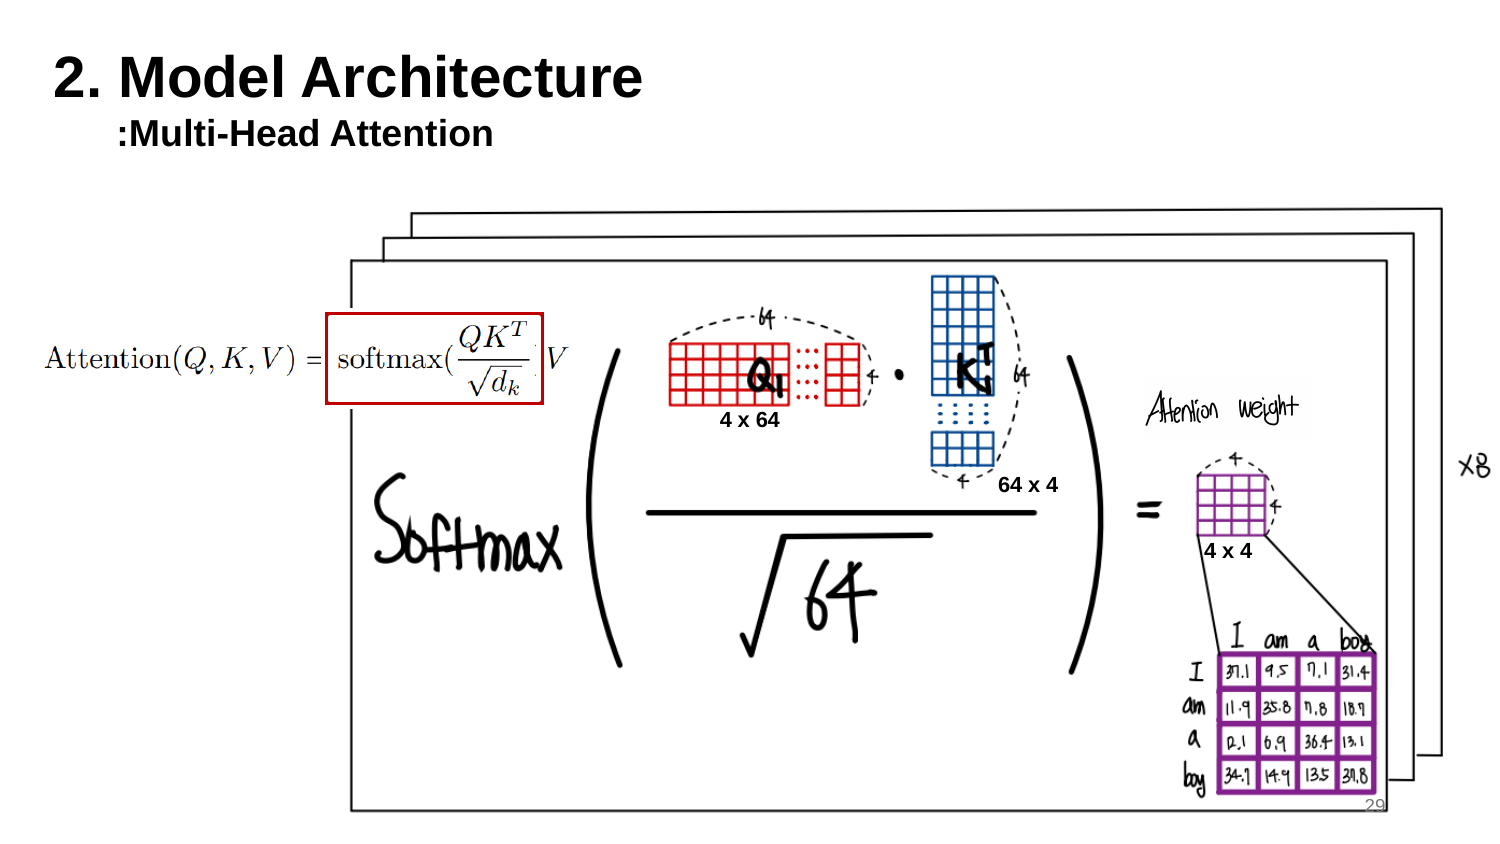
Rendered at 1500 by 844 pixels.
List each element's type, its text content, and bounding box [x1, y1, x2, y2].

picture [30, 141, 1500, 835]
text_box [881, 358, 911, 392]
text_box 2. Model Architecture :Multi-Head Attention [38, 32, 1036, 156]
